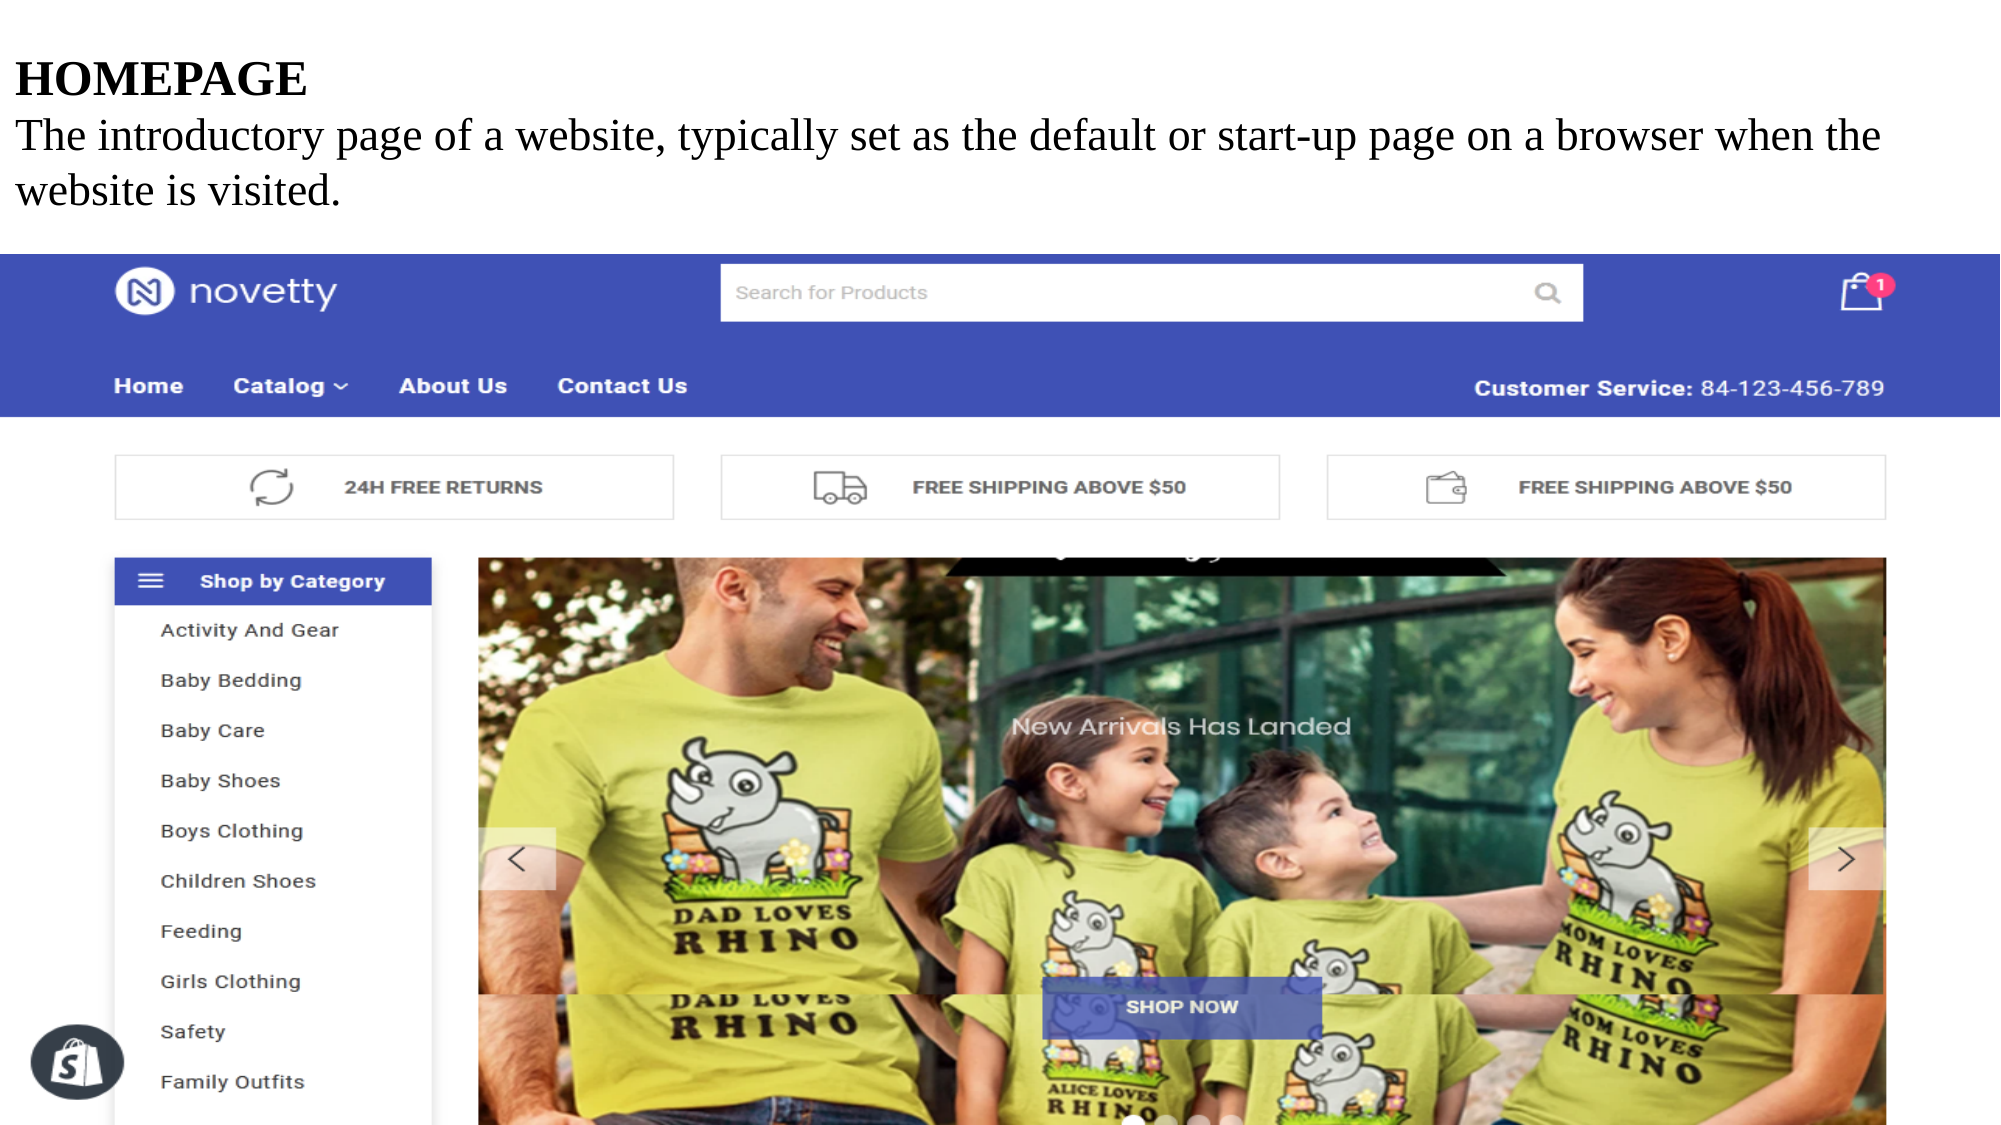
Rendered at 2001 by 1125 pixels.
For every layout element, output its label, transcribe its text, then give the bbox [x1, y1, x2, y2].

text_box HOMEPAGE The introductory page of a website, typically set as the default or start-up page on a browser when the website is visited. [0, 29, 2000, 198]
picture [0, 254, 2000, 1125]
